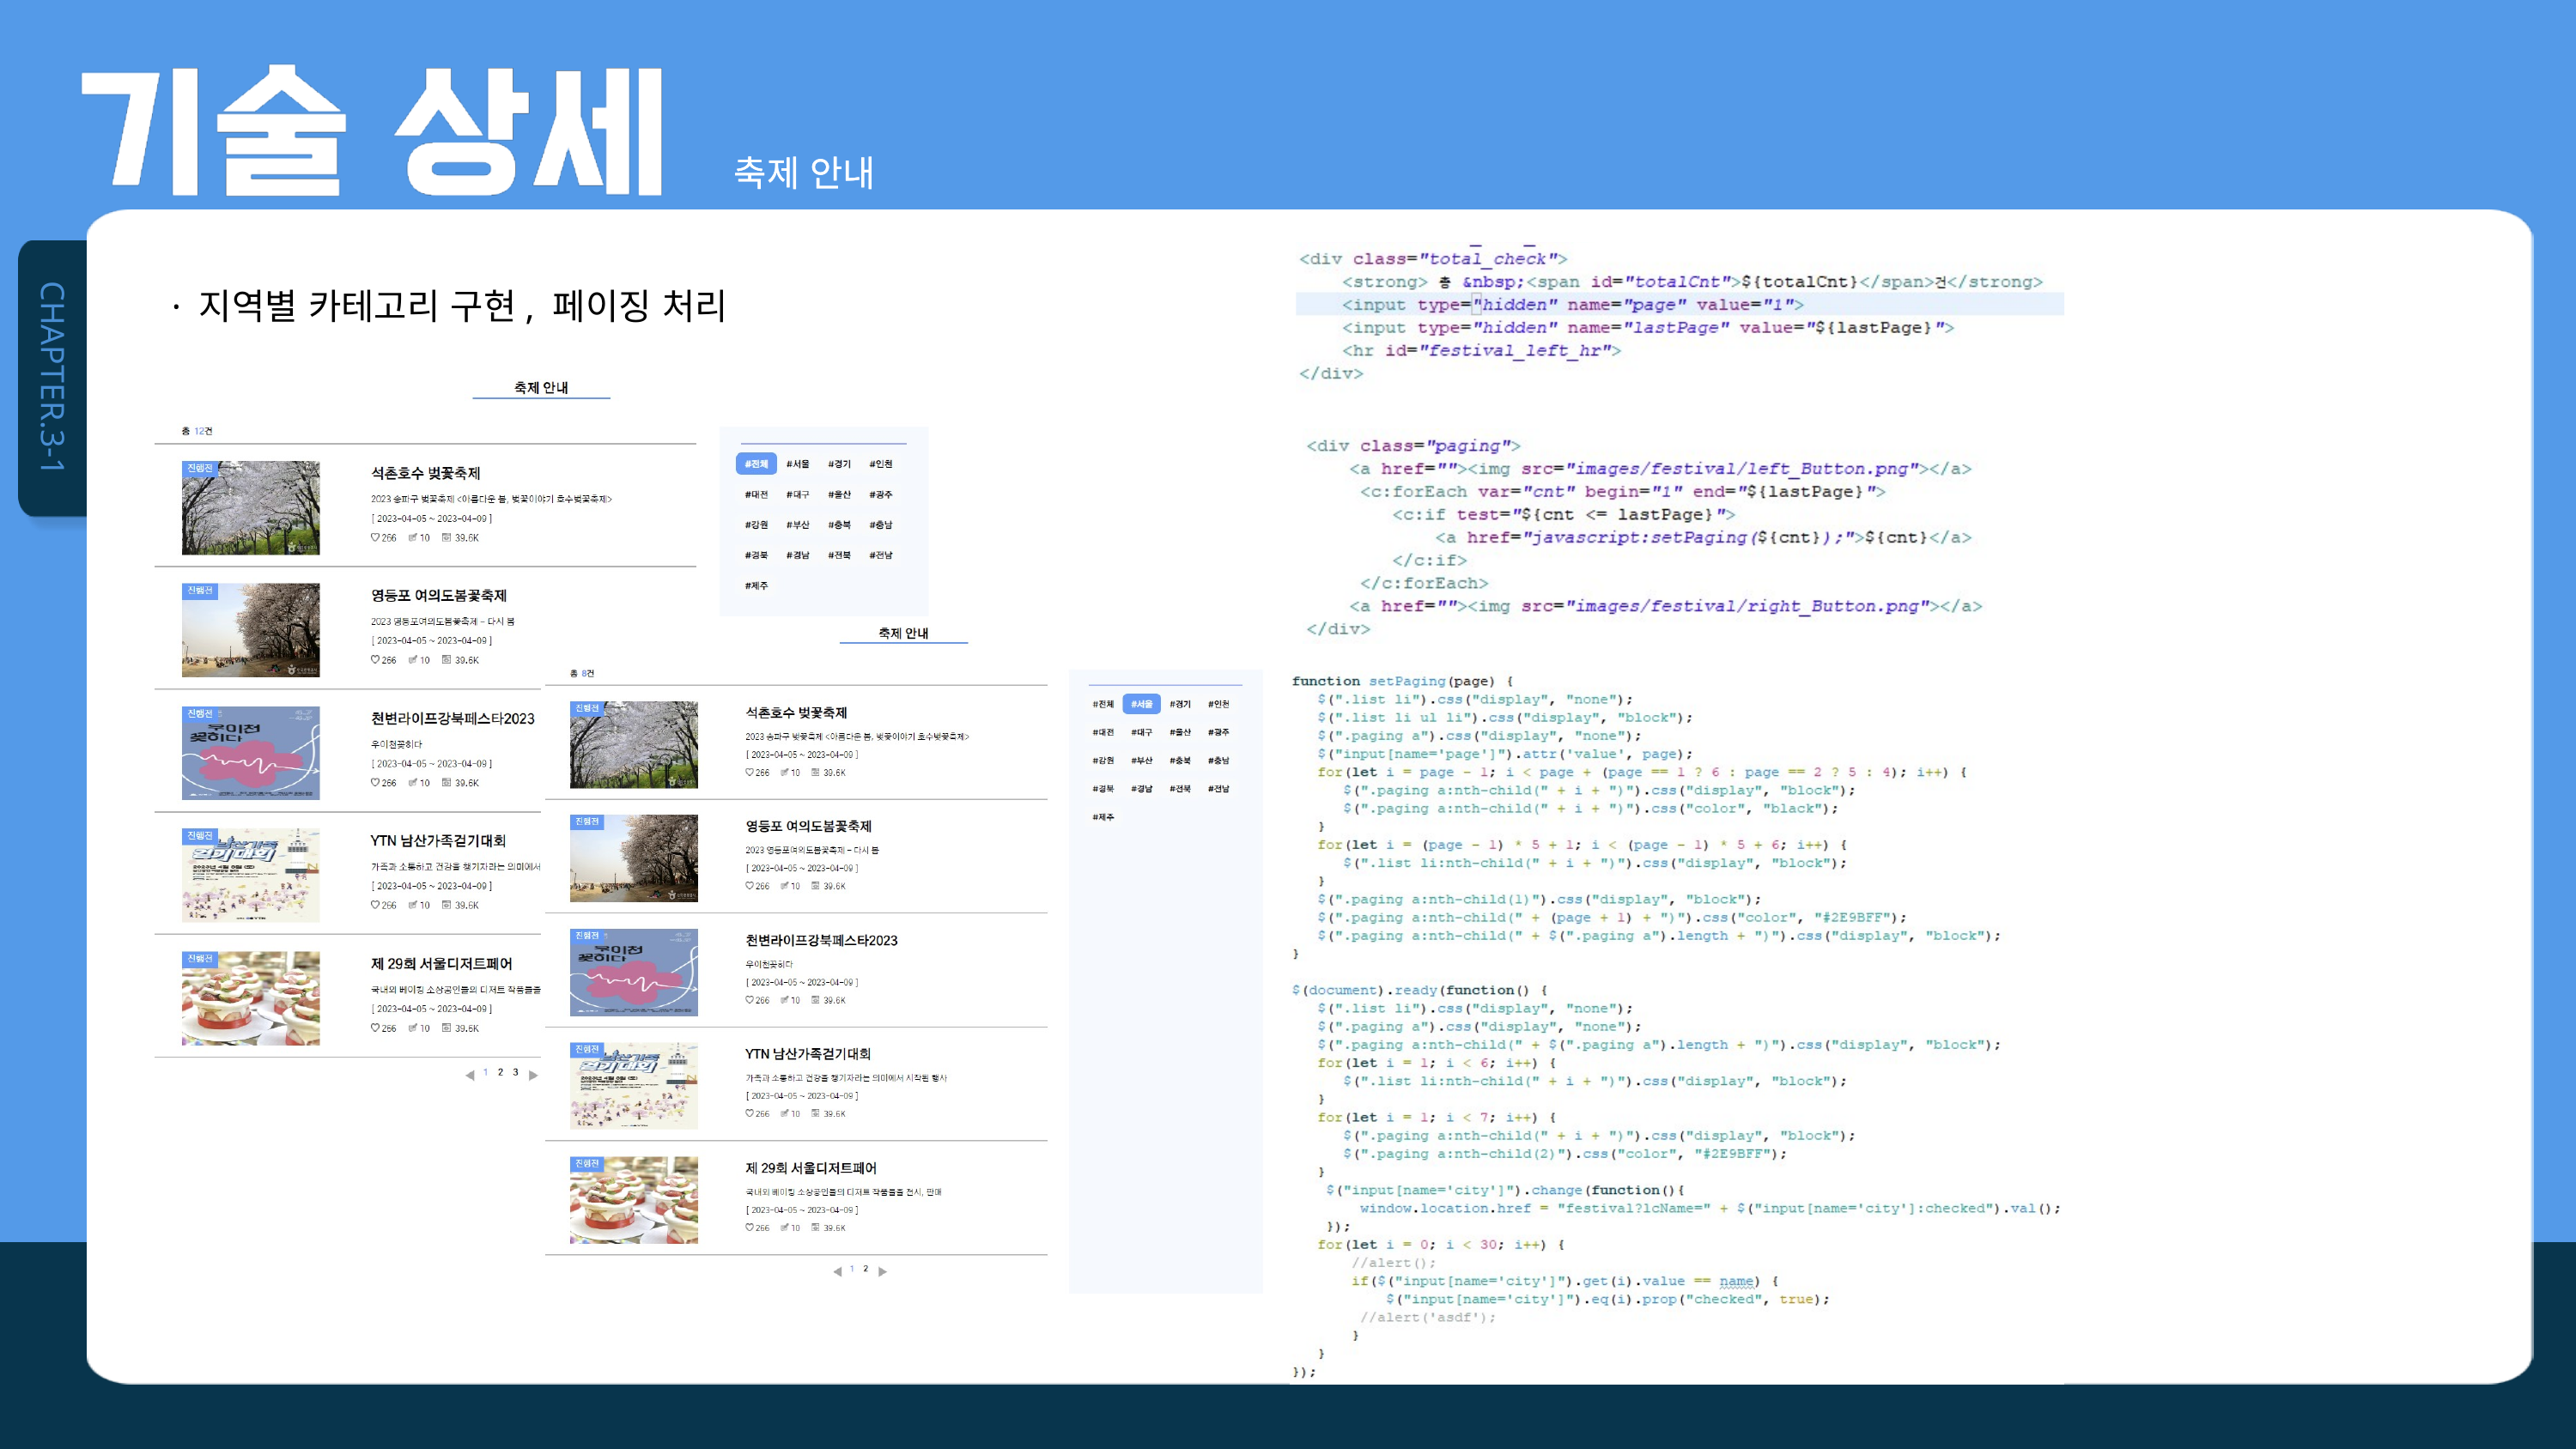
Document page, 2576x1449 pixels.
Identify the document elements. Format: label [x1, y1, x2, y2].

text_box [86, 123, 2535, 1385]
picture [143, 367, 1272, 1294]
picture [0, 18, 726, 668]
picture [1290, 670, 2065, 1385]
picture [1302, 428, 1988, 644]
text_box [0, 1242, 2576, 1449]
picture [1295, 242, 2065, 403]
text_box [17, 240, 81, 518]
